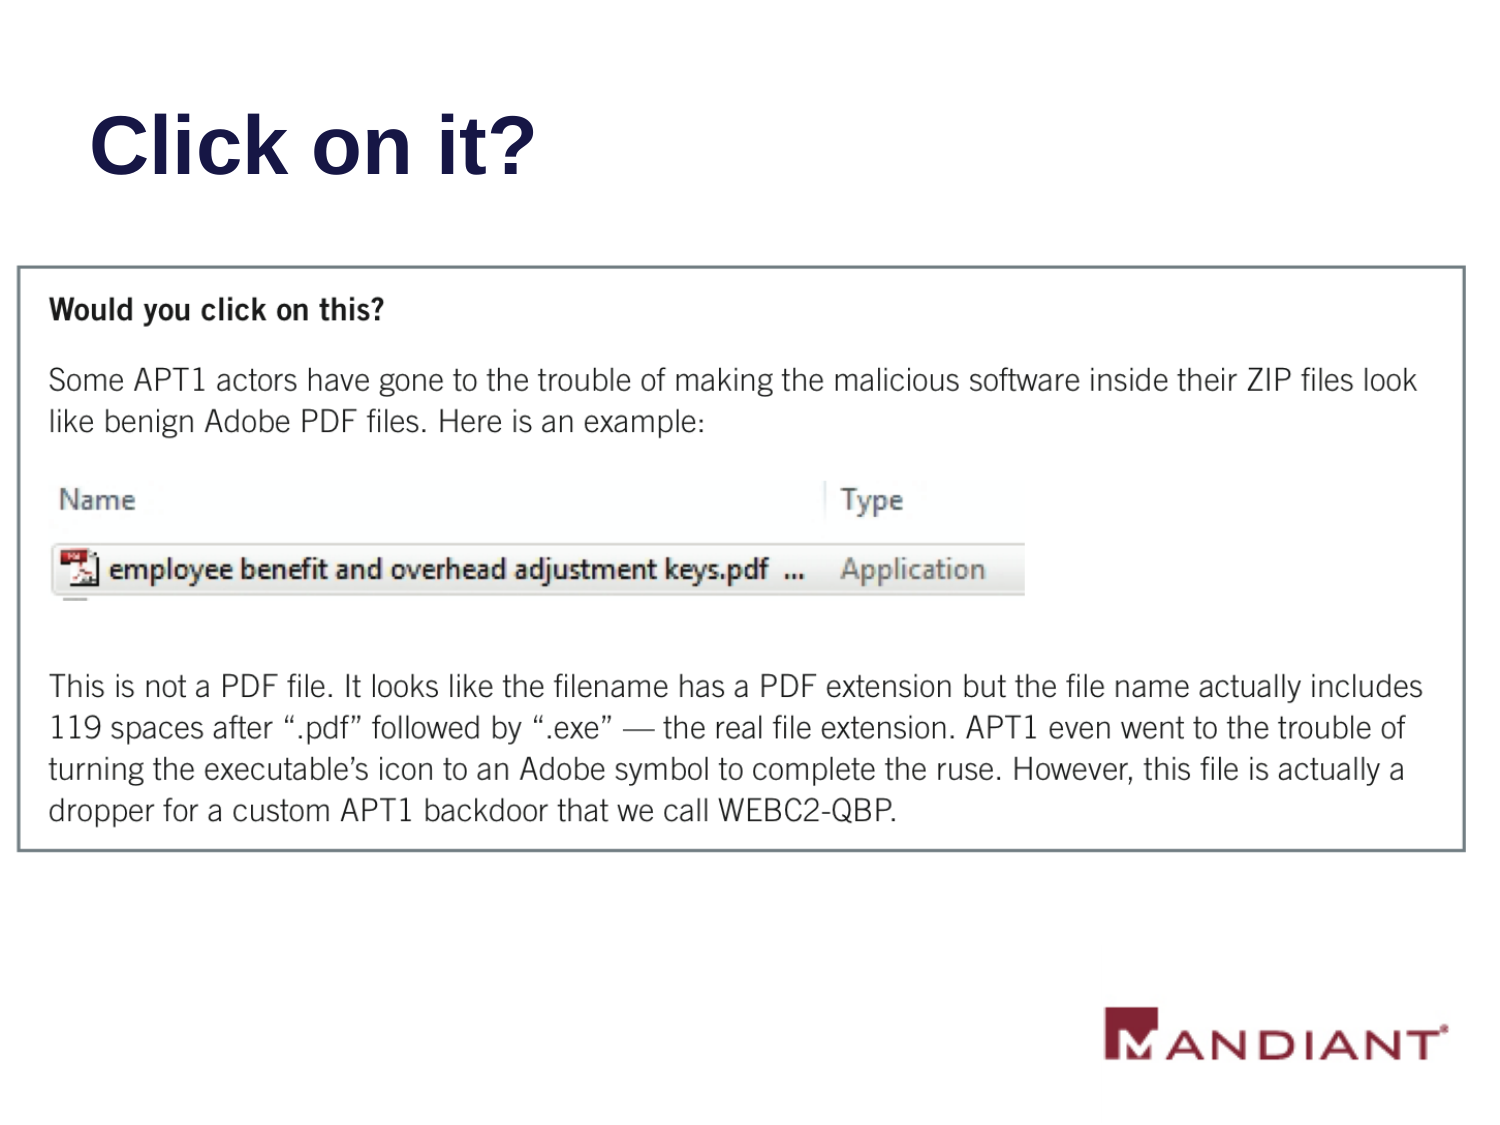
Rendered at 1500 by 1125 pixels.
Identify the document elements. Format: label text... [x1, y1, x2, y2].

picture [0, 249, 1500, 875]
picture [1099, 945, 1455, 1124]
title Click on it? [75, 0, 1425, 200]
